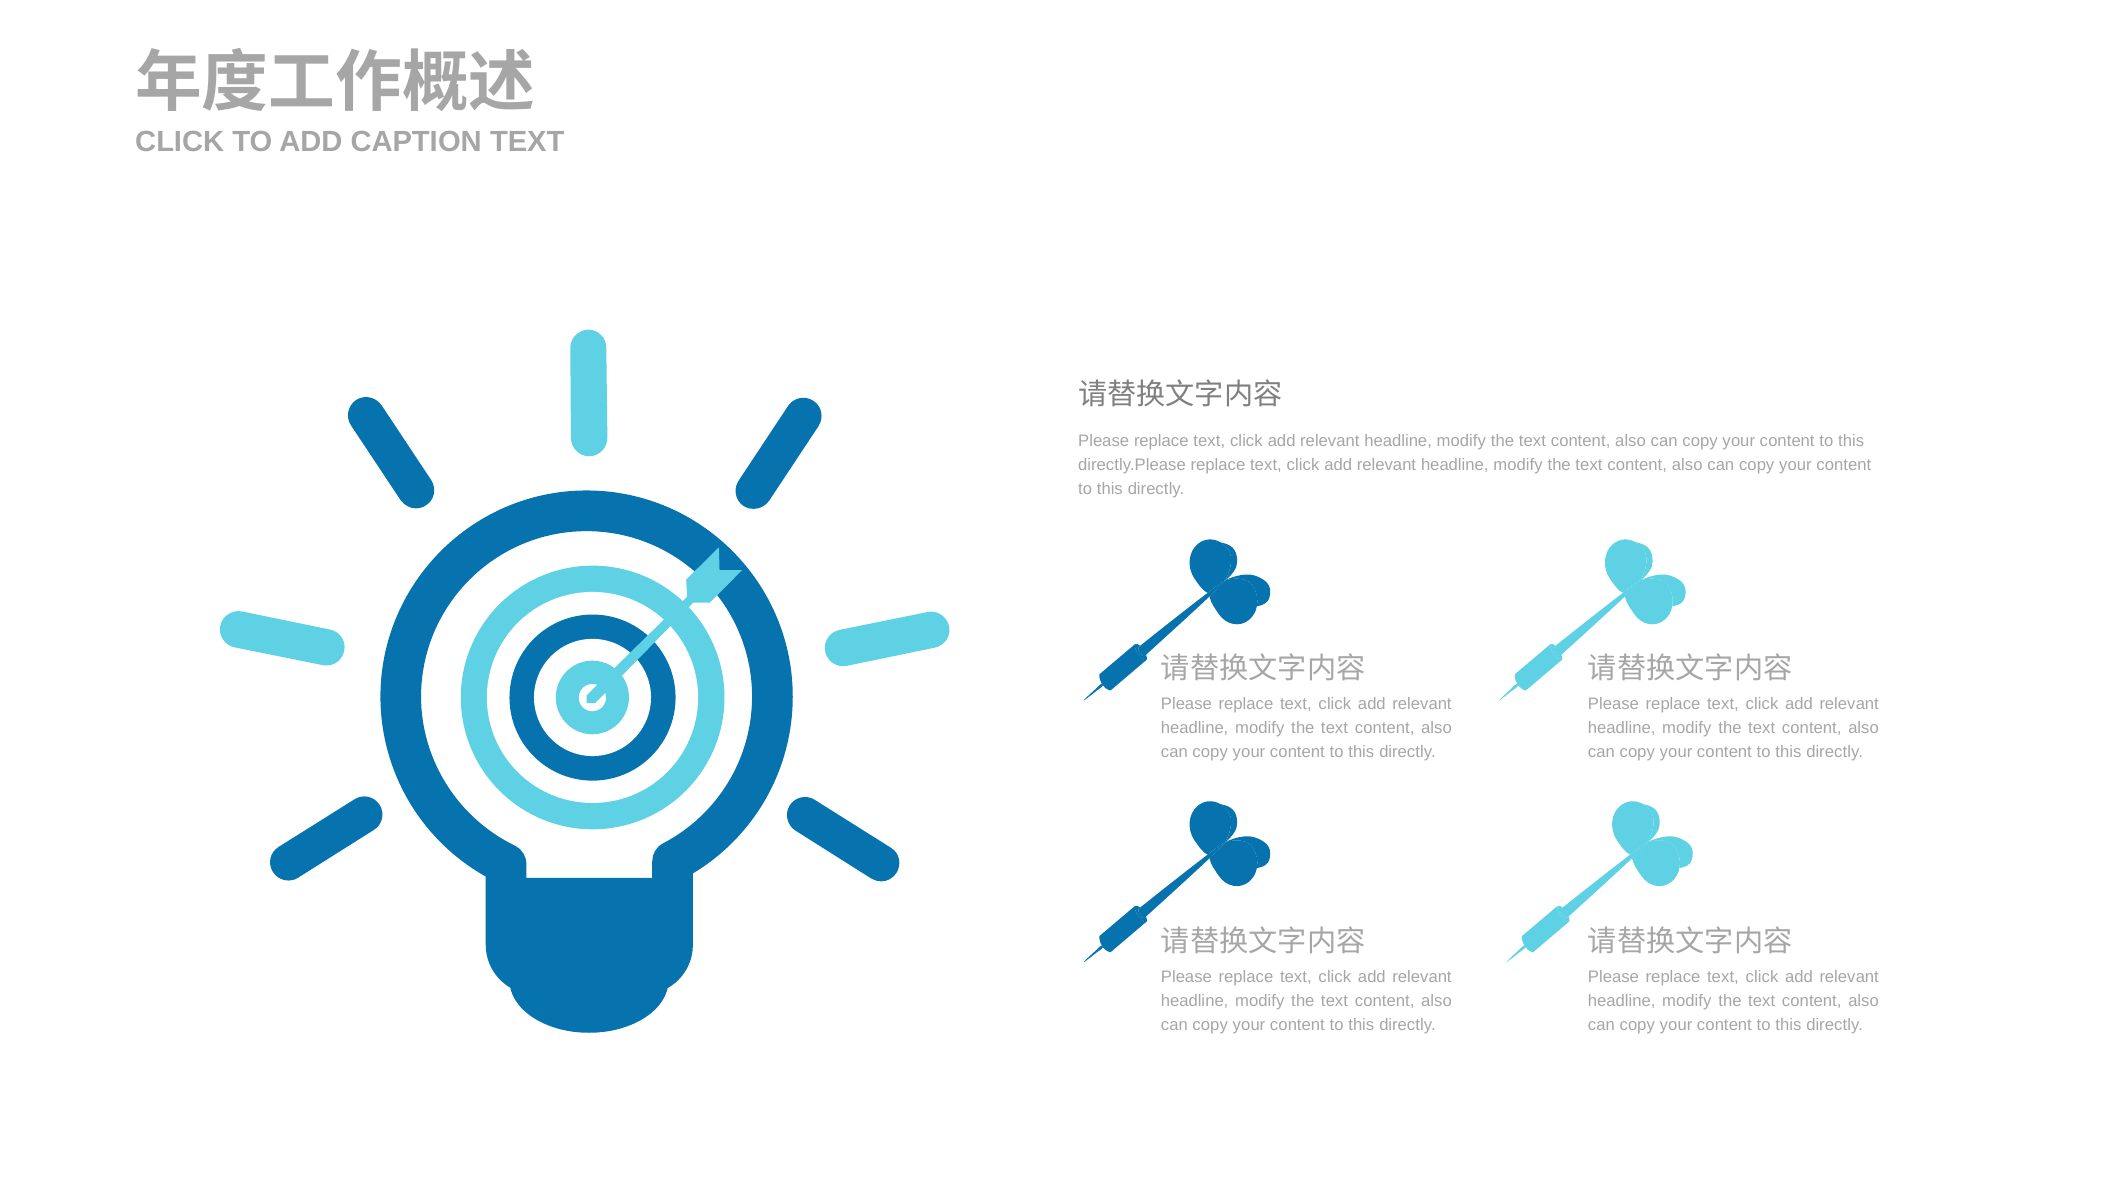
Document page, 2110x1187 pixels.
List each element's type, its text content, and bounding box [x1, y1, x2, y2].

text_box 请替换文字内容 Please replace text, click add relevant headline, modify the text content, also can copy your content to this directly.Please replace text, click add relevant headline, modify the text content, also can copy your content to this directly. [1078, 367, 1880, 498]
text_box [735, 397, 822, 490]
text_box 请替换文字内容 [1695, 915, 1822, 958]
text_box 请替换文字内容 [1688, 642, 1822, 685]
text_box 请替换文字内容 [1272, 915, 1395, 958]
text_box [380, 490, 793, 1033]
text_box Please replace text, click add relevant headline, modify the text content, also can copy your content to this directly. [1587, 961, 1880, 1034]
text_box [270, 796, 380, 881]
text_box Please replace text, click add relevant headline, modify the text content, also can copy your content to this directly. [1160, 688, 1453, 761]
text_box 请替换文字内容 [1272, 642, 1395, 685]
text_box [1506, 799, 1695, 963]
text_box [347, 397, 435, 490]
text_box 年度工作概述 [135, 38, 596, 119]
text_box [1083, 799, 1272, 963]
text_box [570, 329, 608, 457]
text_box [793, 797, 900, 882]
text_box Please replace text, click add relevant headline, modify the text content, also can copy your content to this directly. [1160, 961, 1453, 1034]
text_box CLICK TO ADD CAPTION TEXT [135, 122, 596, 158]
text_box Please replace text, click add relevant headline, modify the text content, also can copy your content to this directly. [1587, 688, 1880, 761]
text_box [219, 611, 345, 666]
text_box [824, 611, 950, 667]
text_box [1499, 538, 1688, 701]
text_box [1083, 538, 1272, 701]
